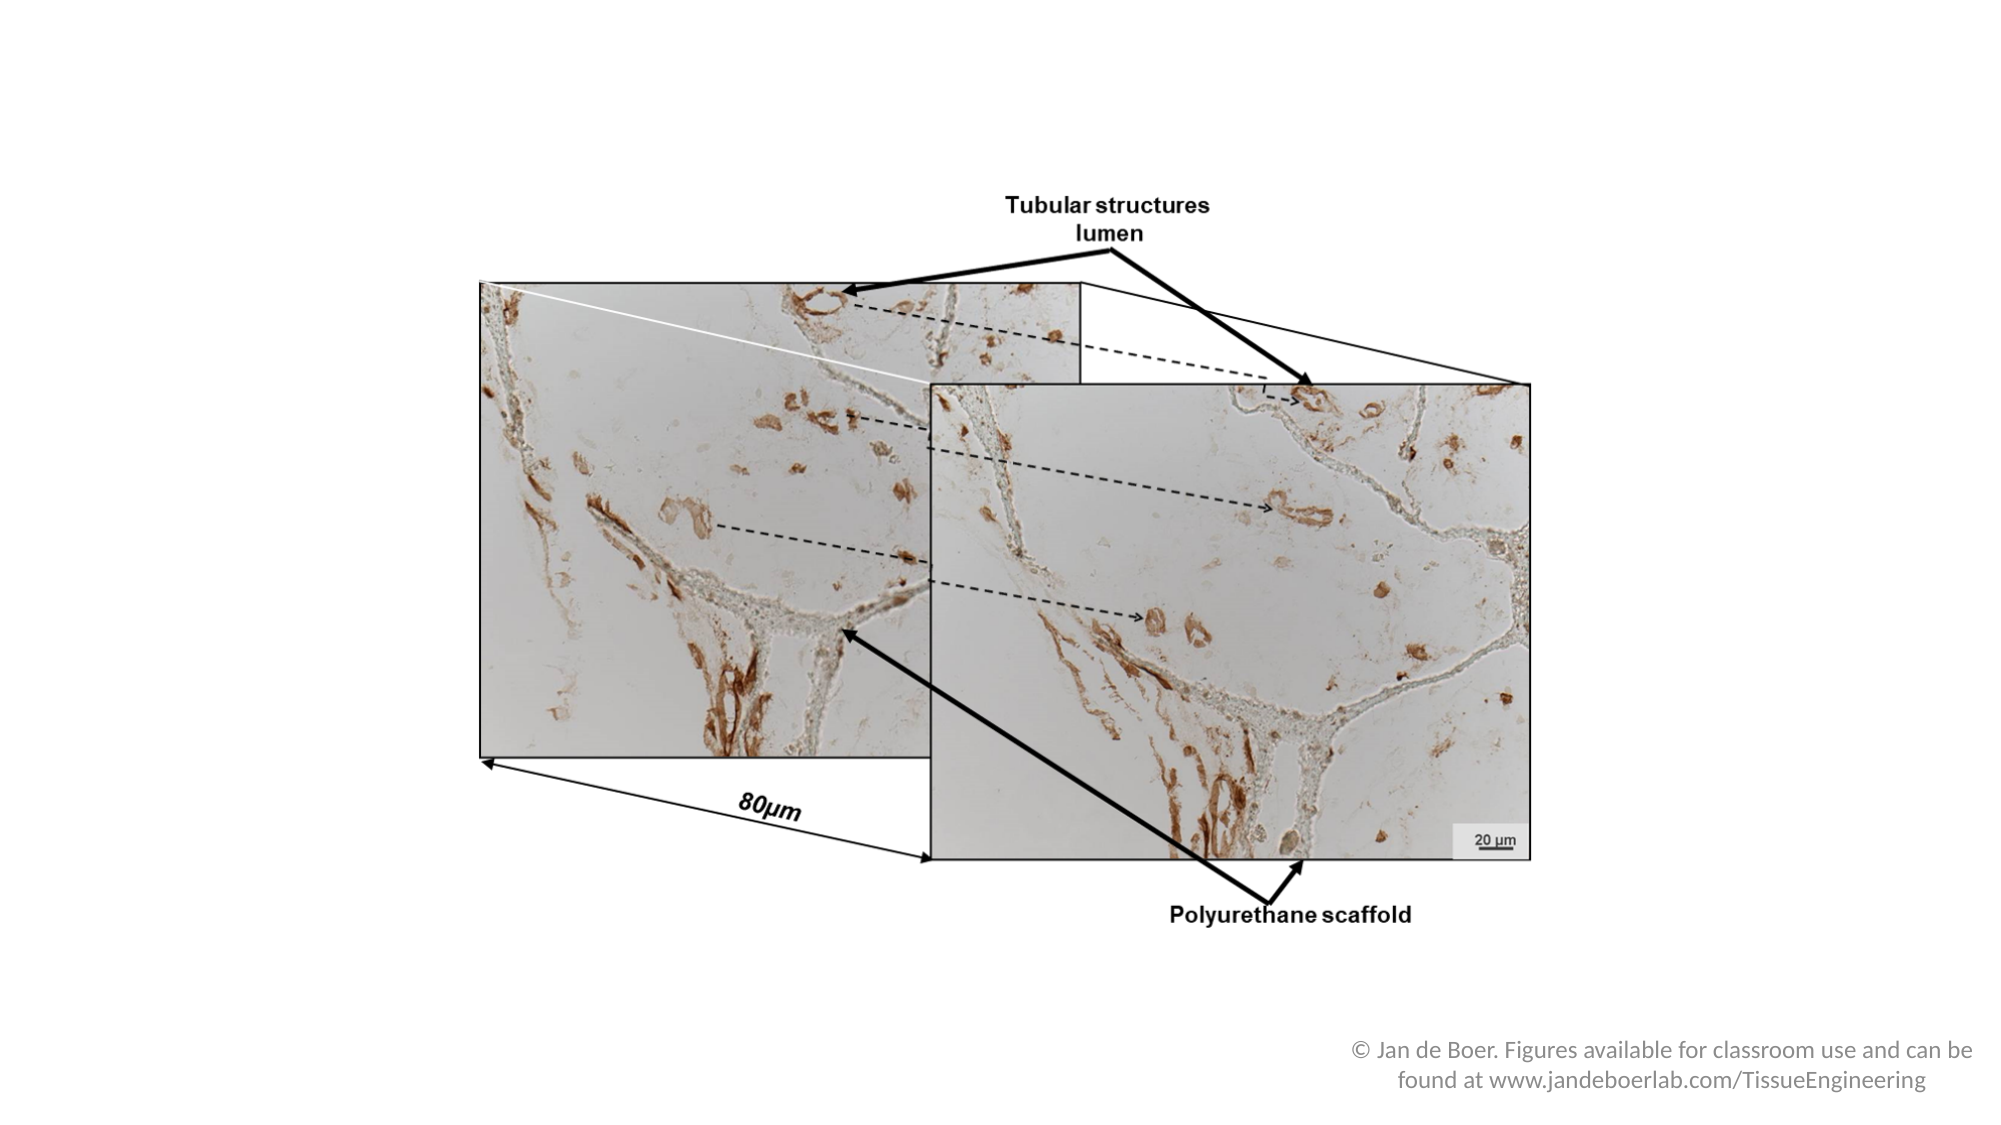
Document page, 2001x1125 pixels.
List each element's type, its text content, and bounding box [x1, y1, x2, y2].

picture [468, 182, 1532, 943]
footer © Jan de Boer. Figures available for classroom use and can be found at www.jandeboerlab.com/TissueEngineering [1325, 1033, 2000, 1094]
